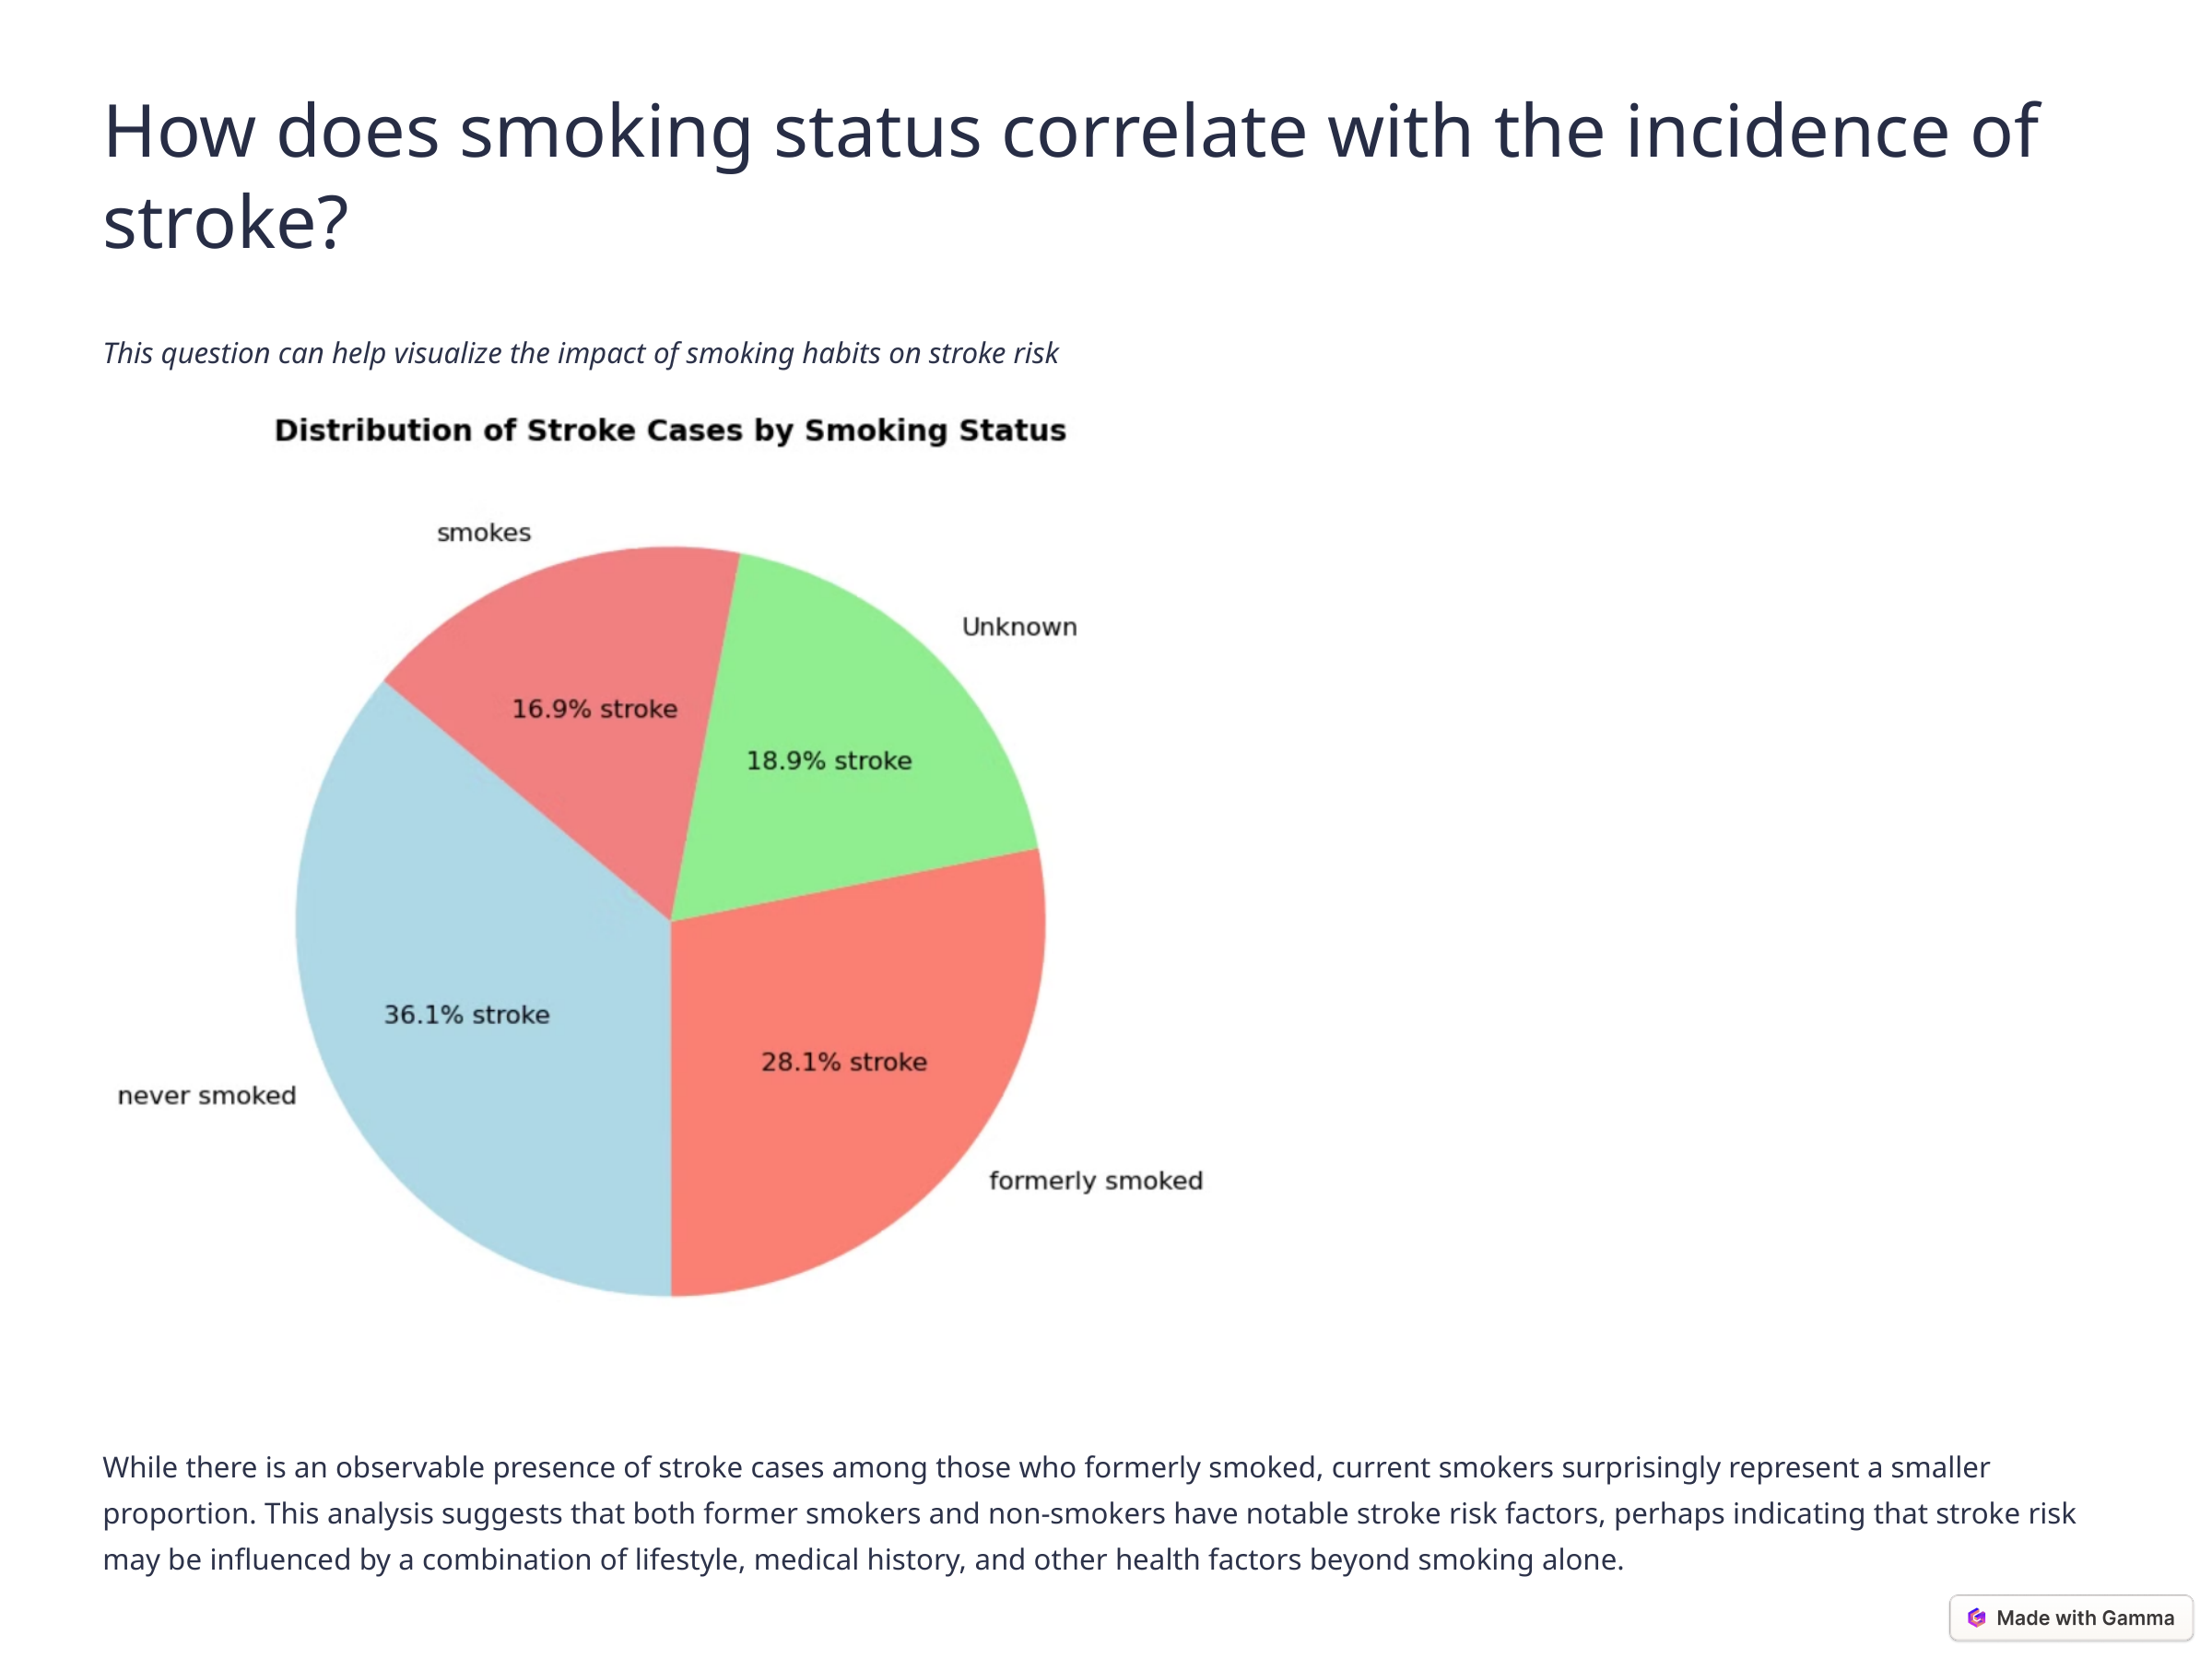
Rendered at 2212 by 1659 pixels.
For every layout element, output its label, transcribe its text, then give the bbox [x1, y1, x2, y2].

text_box While there is an observable presence of stroke cases among those who formerly smoked, current smokers surprisingly represent a smaller proportion. This analysis suggests that both former smokers and non-smokers have notable stroke risk factors, perhaps indicating that stroke risk may be influenced by a combination of lifestyle, medical history, and other health factors beyond smoking alone. [102, 1438, 2110, 1579]
text_box This question can help visualize the impact of smoking habits on stroke risk [102, 323, 2110, 371]
picture [102, 403, 1219, 1406]
picture [1941, 1586, 2202, 1649]
text_box How does smoking status correlate with the incidence of stroke? [102, 80, 2110, 265]
